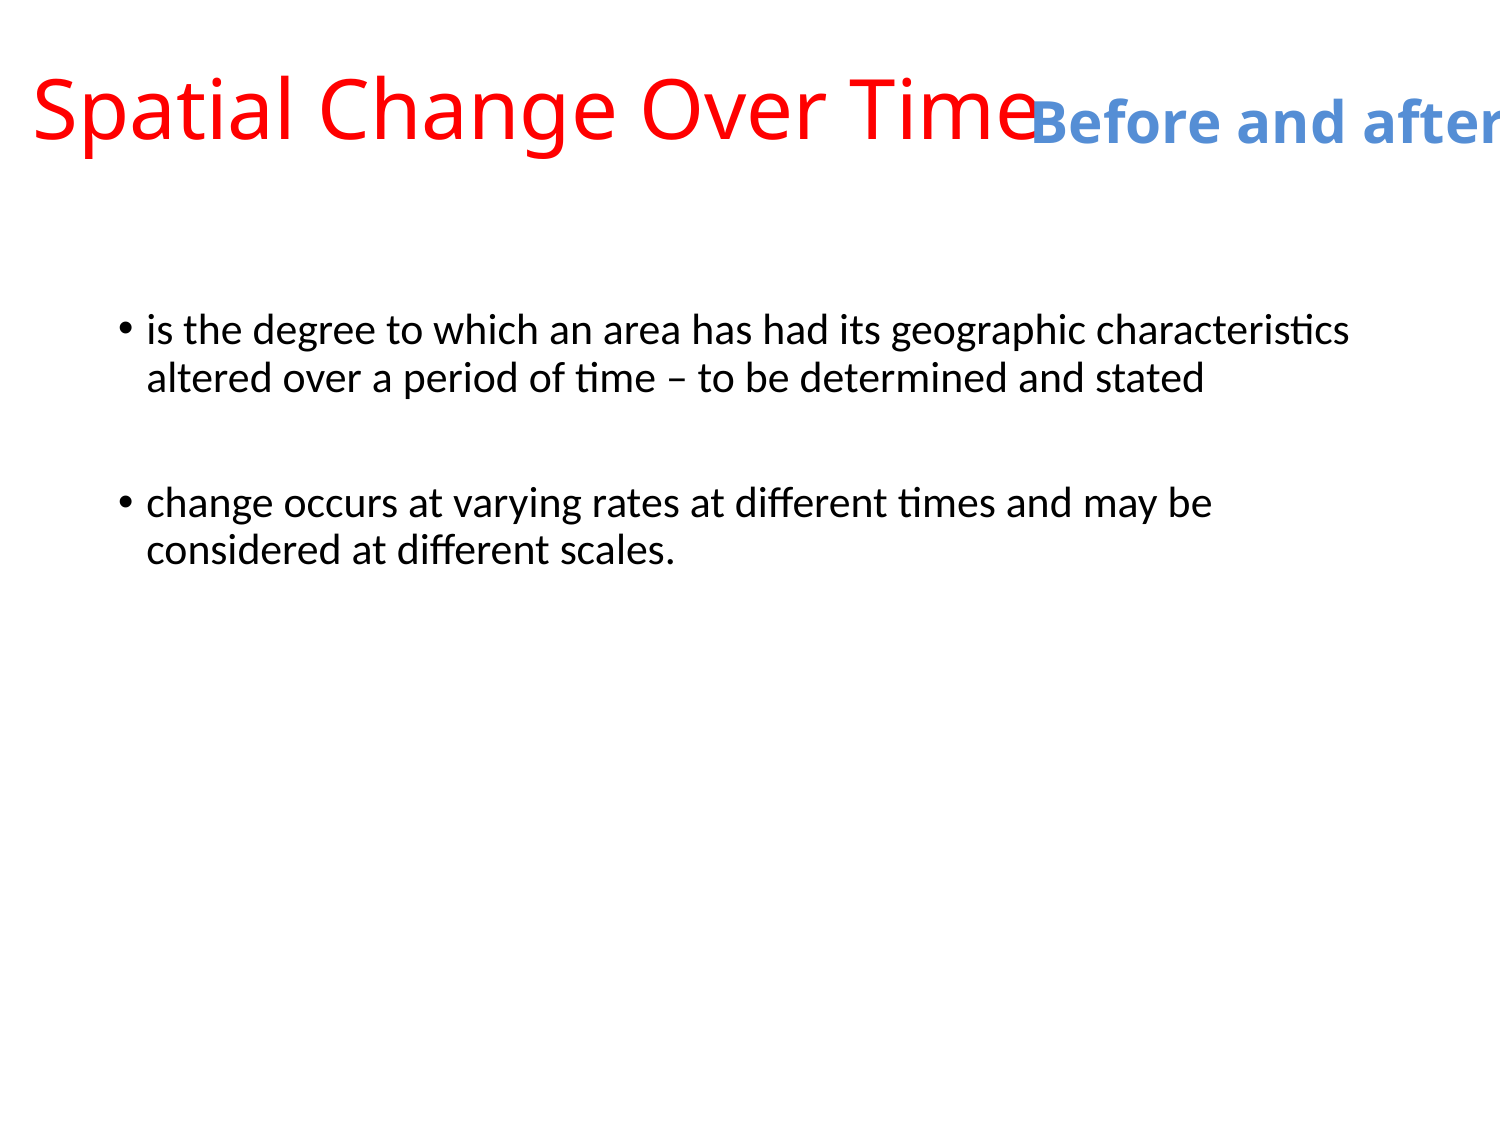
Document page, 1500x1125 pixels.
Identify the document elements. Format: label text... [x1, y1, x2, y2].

text_box Before and after [1014, 78, 1500, 163]
title Spatial Change Over Time [17, 19, 1368, 207]
list is the degree to which an area has had its geographic characteristics altered over a period of time – to be determined and stated change occurs at varying rates at different times and may be considered at different scales. [103, 299, 1397, 1014]
